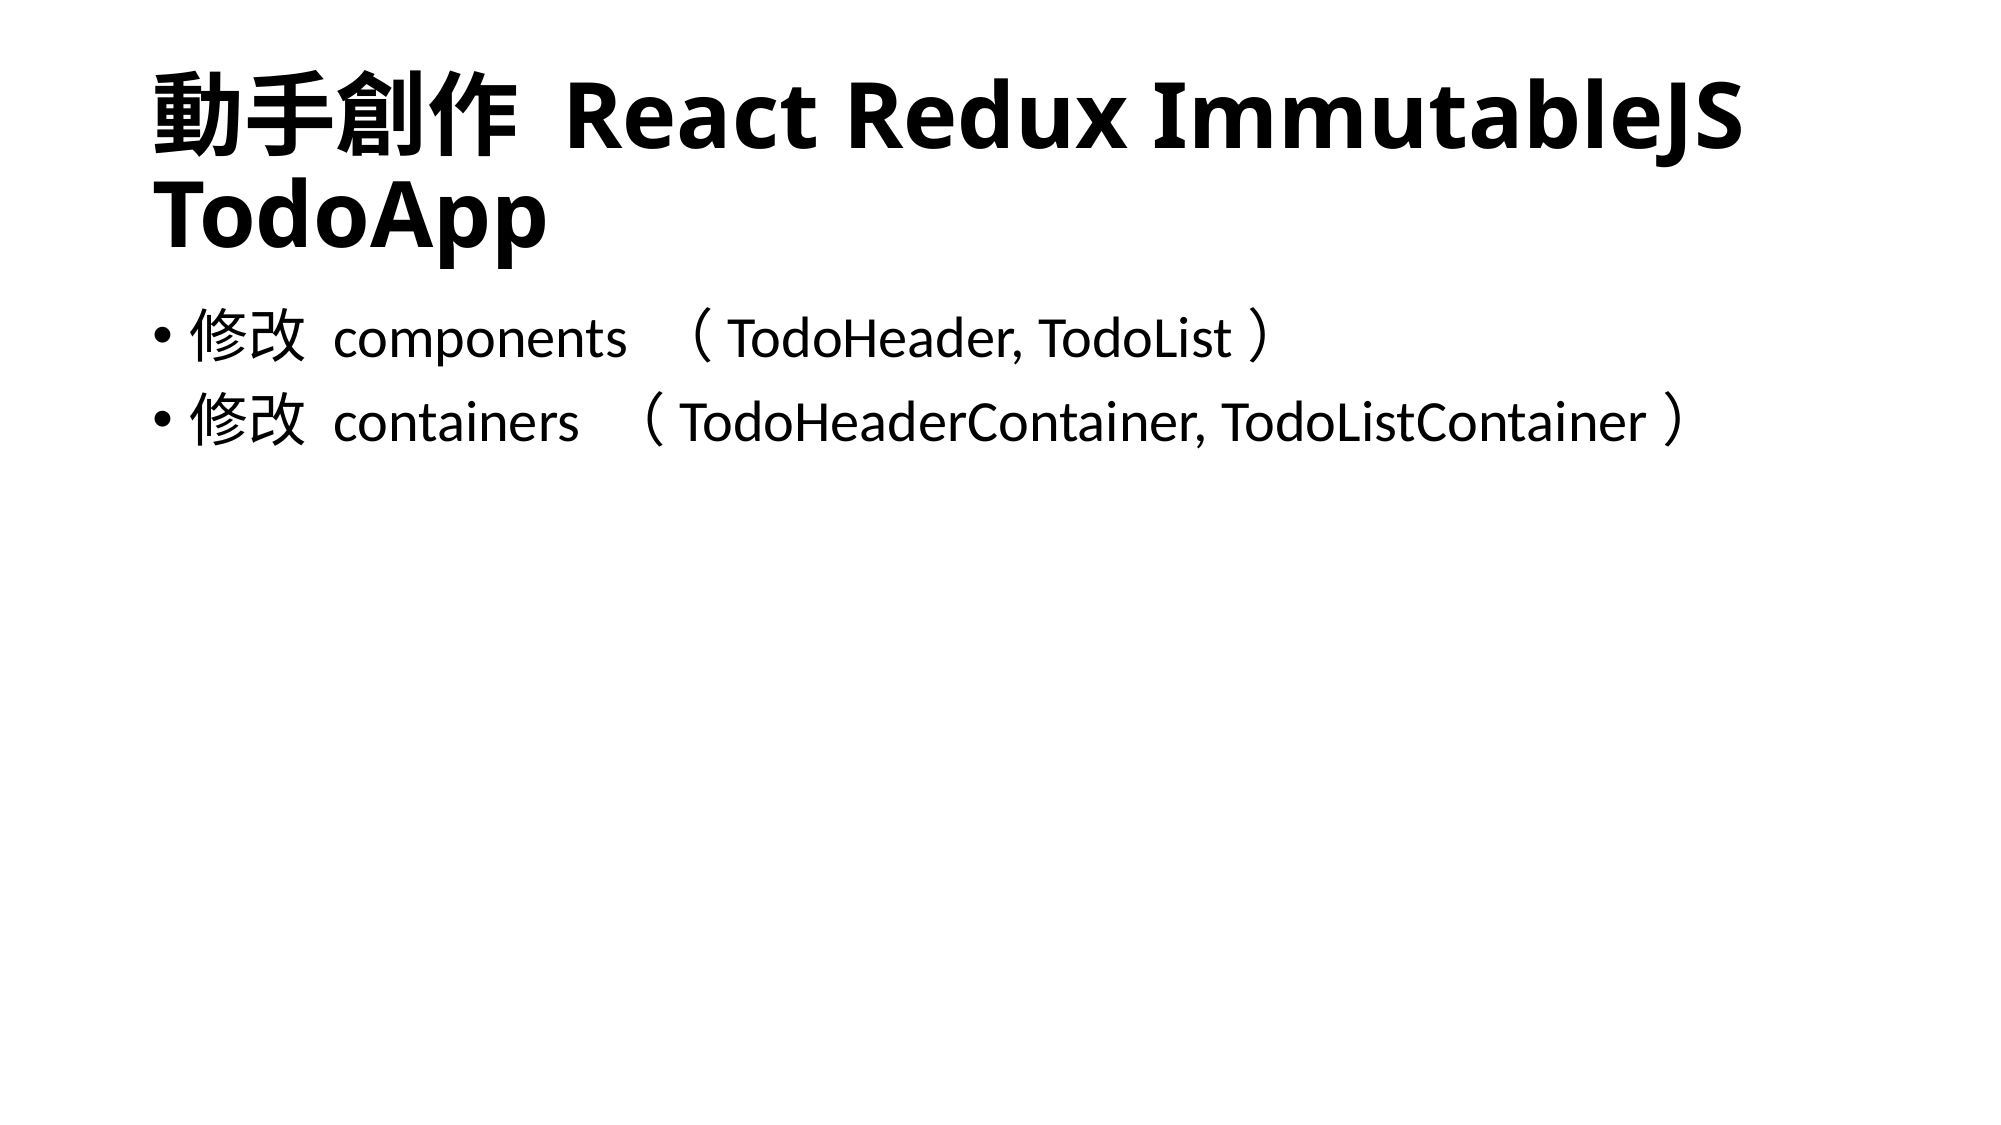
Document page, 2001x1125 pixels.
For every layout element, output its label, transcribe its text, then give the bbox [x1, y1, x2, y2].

title 動手創作 React Redux ImmutableJS TodoApp [137, 59, 1863, 278]
list 修改 components （TodoHeader, TodoList） 修改 containers （TodoHeaderContainer, TodoListContainer） [137, 299, 1863, 1014]
